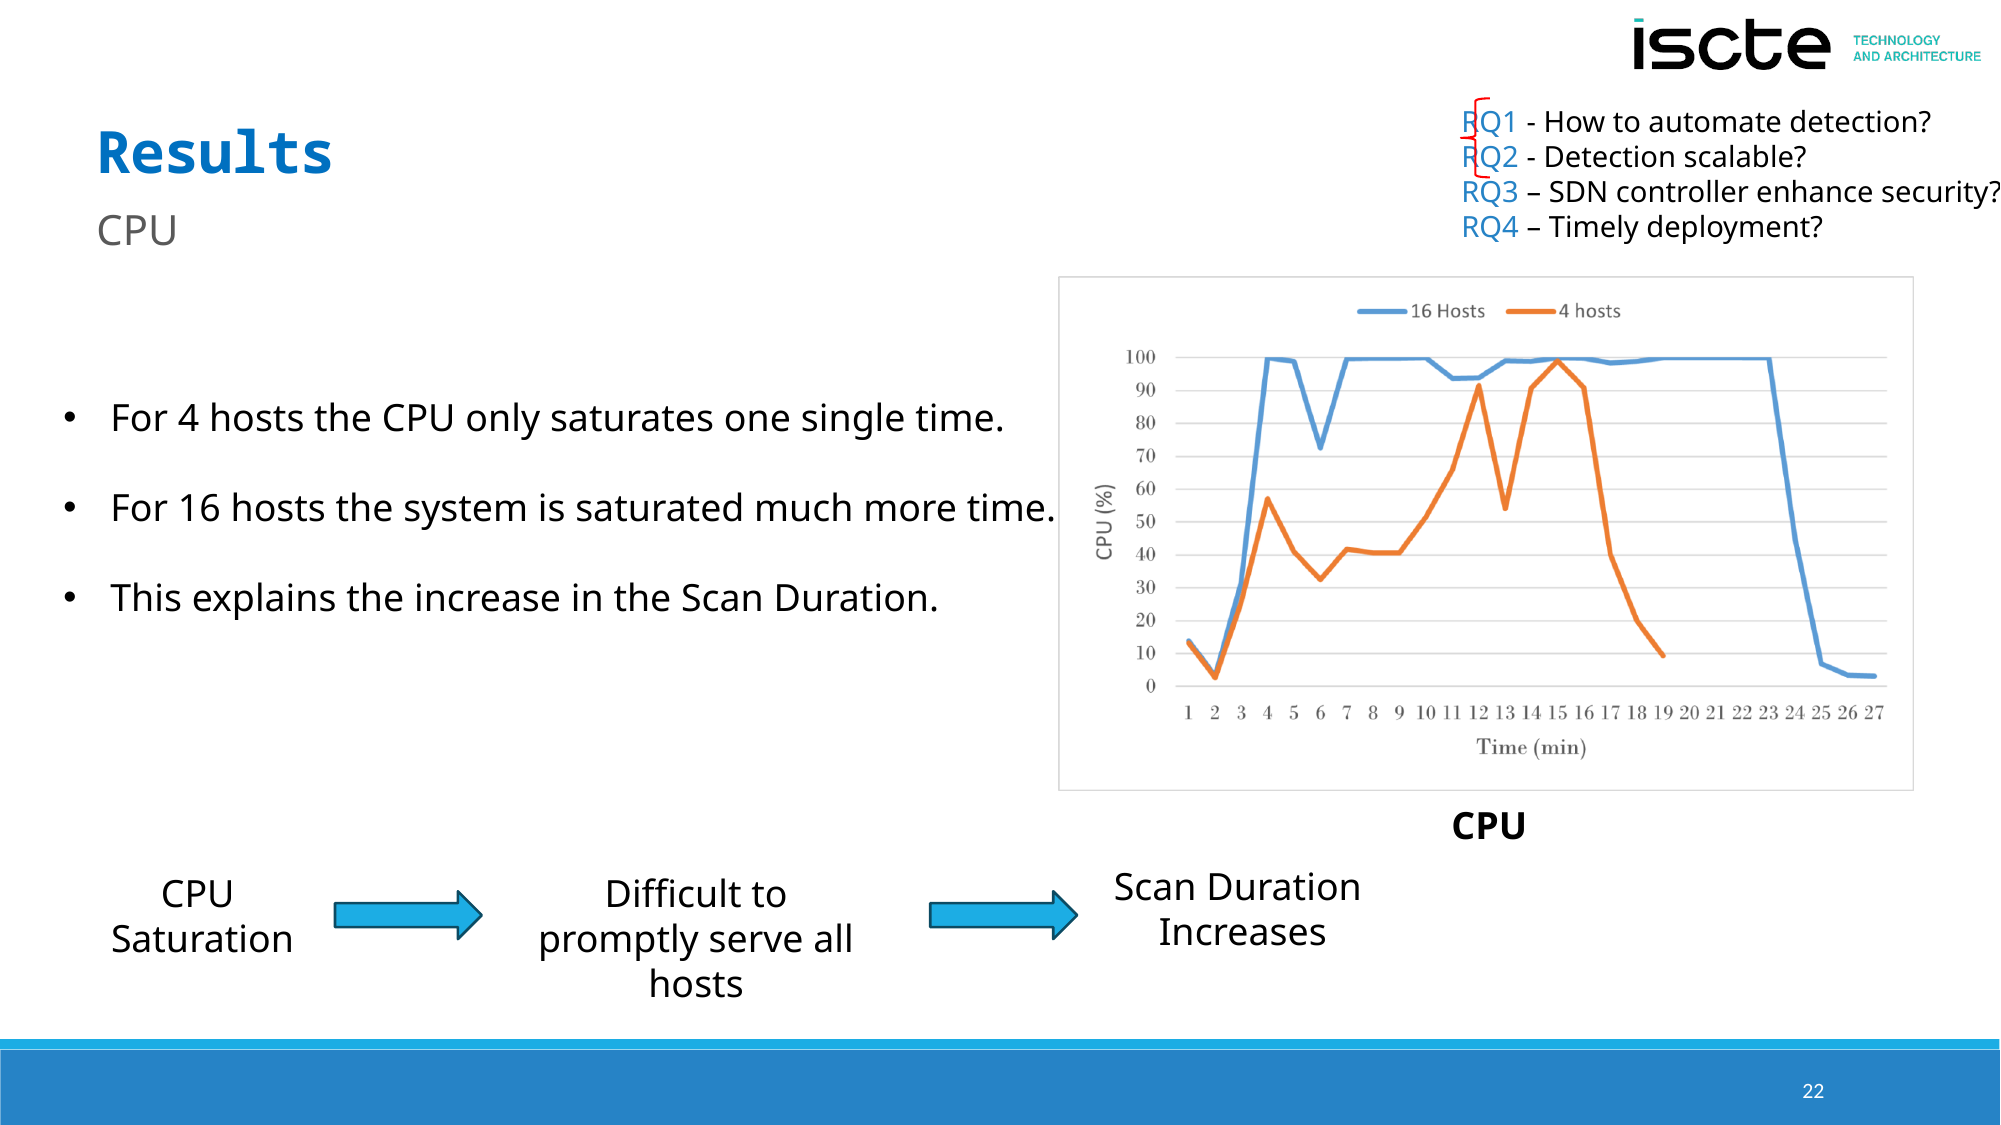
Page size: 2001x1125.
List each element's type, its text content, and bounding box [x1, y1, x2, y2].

text_box Difficult to promptly serve all hosts [516, 862, 877, 1012]
picture [1057, 276, 1915, 792]
text_box [333, 890, 483, 941]
title Results [81, 87, 1611, 193]
text_box CPU Saturation [96, 862, 310, 967]
slide_number 22 [1624, 1059, 1840, 1120]
text_box Scan Duration Increases [1099, 855, 1387, 961]
text_box [928, 890, 1079, 941]
picture [1614, 0, 2000, 97]
text_box [1459, 97, 1490, 179]
text_box For 4 hosts the CPU only saturates one single time. For 16 hosts the system is saturated much more time. This explains the increase in the Scan Duration. [48, 386, 1054, 627]
text_box RQ1 - How to automate detection? RQ2 - Detection scalable? RQ3 – SDN controller enhance security? RQ4 – Timely deployment? [1446, 96, 2000, 251]
text_box CPU [1436, 799, 1542, 855]
text_box CPU [81, 195, 1965, 261]
